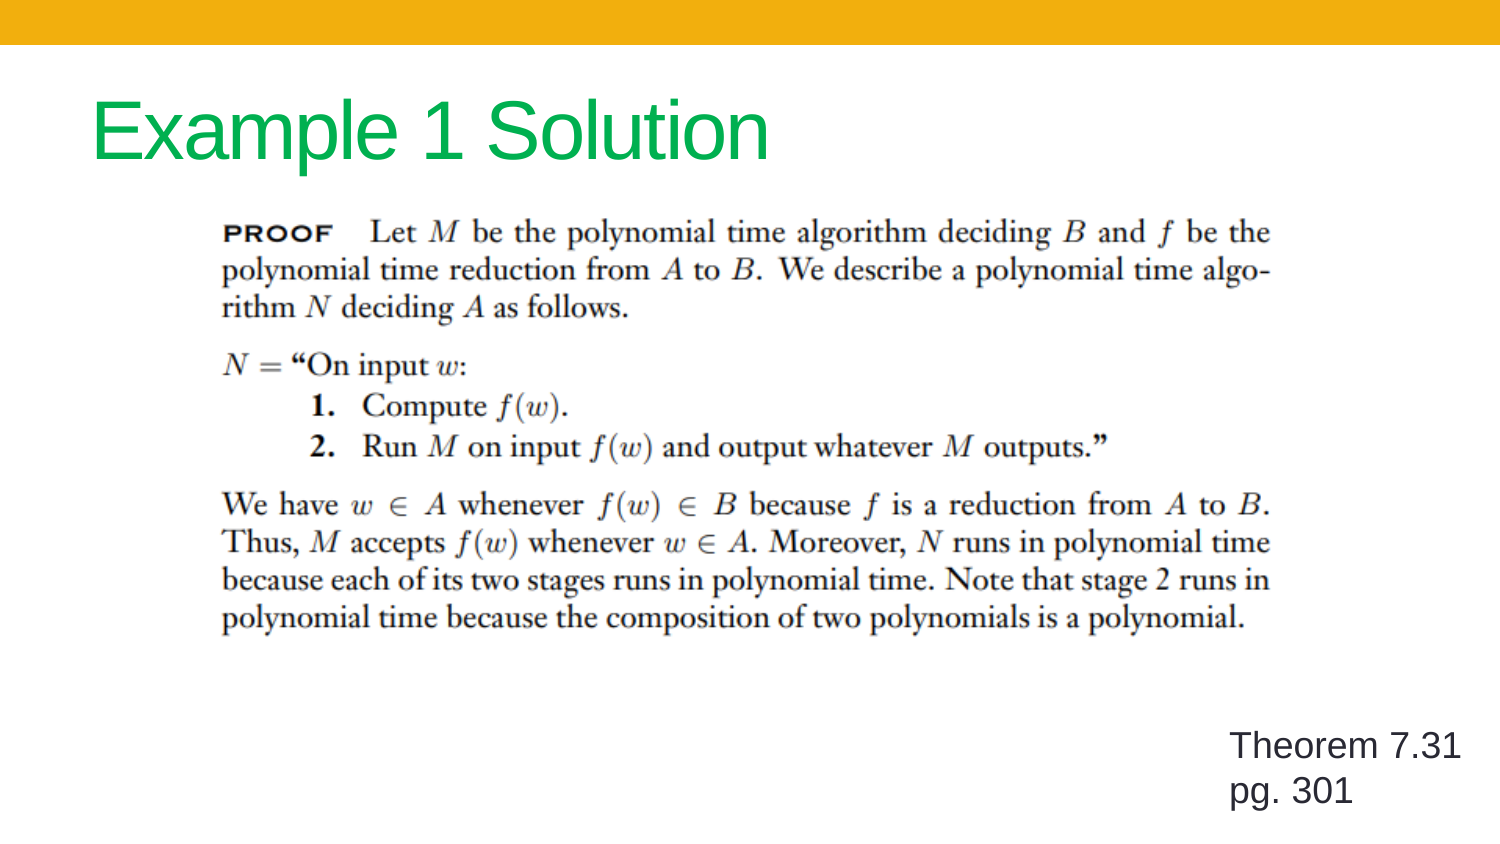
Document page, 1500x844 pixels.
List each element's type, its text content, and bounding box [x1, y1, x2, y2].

text_box Theorem 7.31 pg. 301 [1214, 713, 1500, 819]
title Example 1 Solution [75, 65, 1425, 188]
picture [214, 203, 1286, 641]
